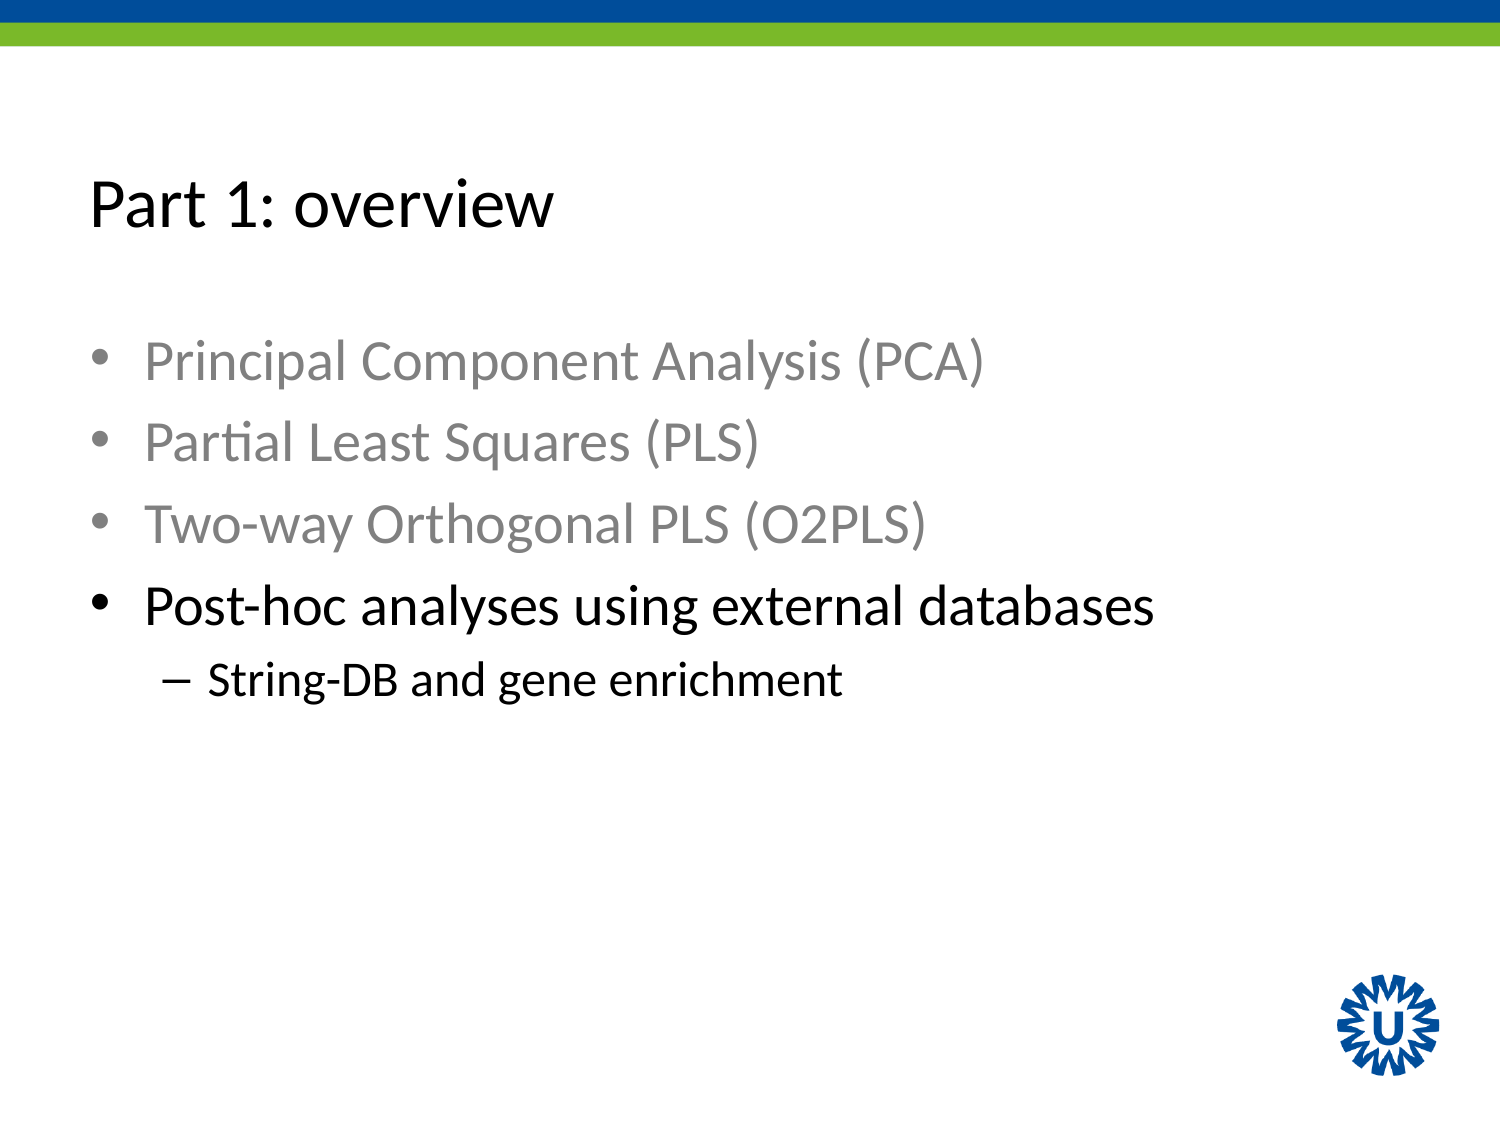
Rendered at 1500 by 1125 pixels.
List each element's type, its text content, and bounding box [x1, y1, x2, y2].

list Principal Component Analysis (PCA) Partial Least Squares (PLS) Two-way Orthogonal PLS (O2PLS) Post-hoc analyses using external databases String-DB and gene enrichment [75, 314, 1447, 1000]
picture [0, 0, 1500, 1125]
title Part 1: overview [75, 149, 1425, 268]
